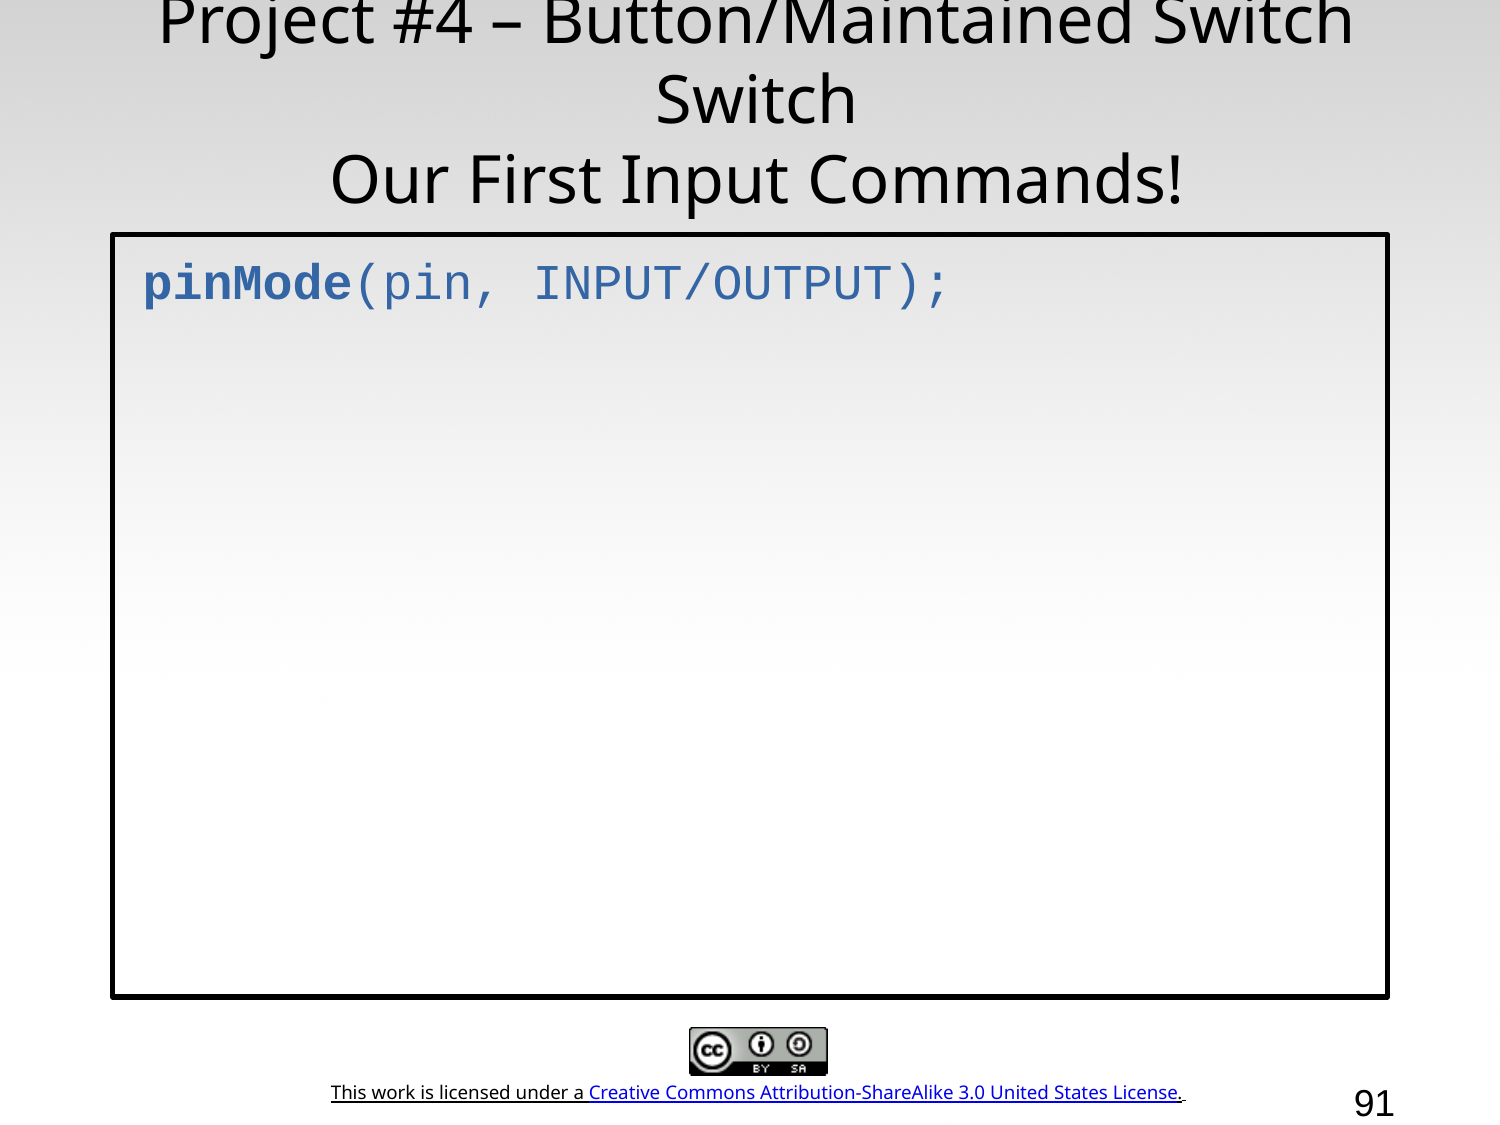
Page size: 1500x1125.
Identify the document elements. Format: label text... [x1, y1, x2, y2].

list pinMode(pin, INPUT/OUTPUT); [112, 234, 1388, 997]
title Project #4 – Button/Maintained Switch Switch Our First Input Commands! [75, 2, 1440, 190]
picture [0, 0, 1500, 1125]
